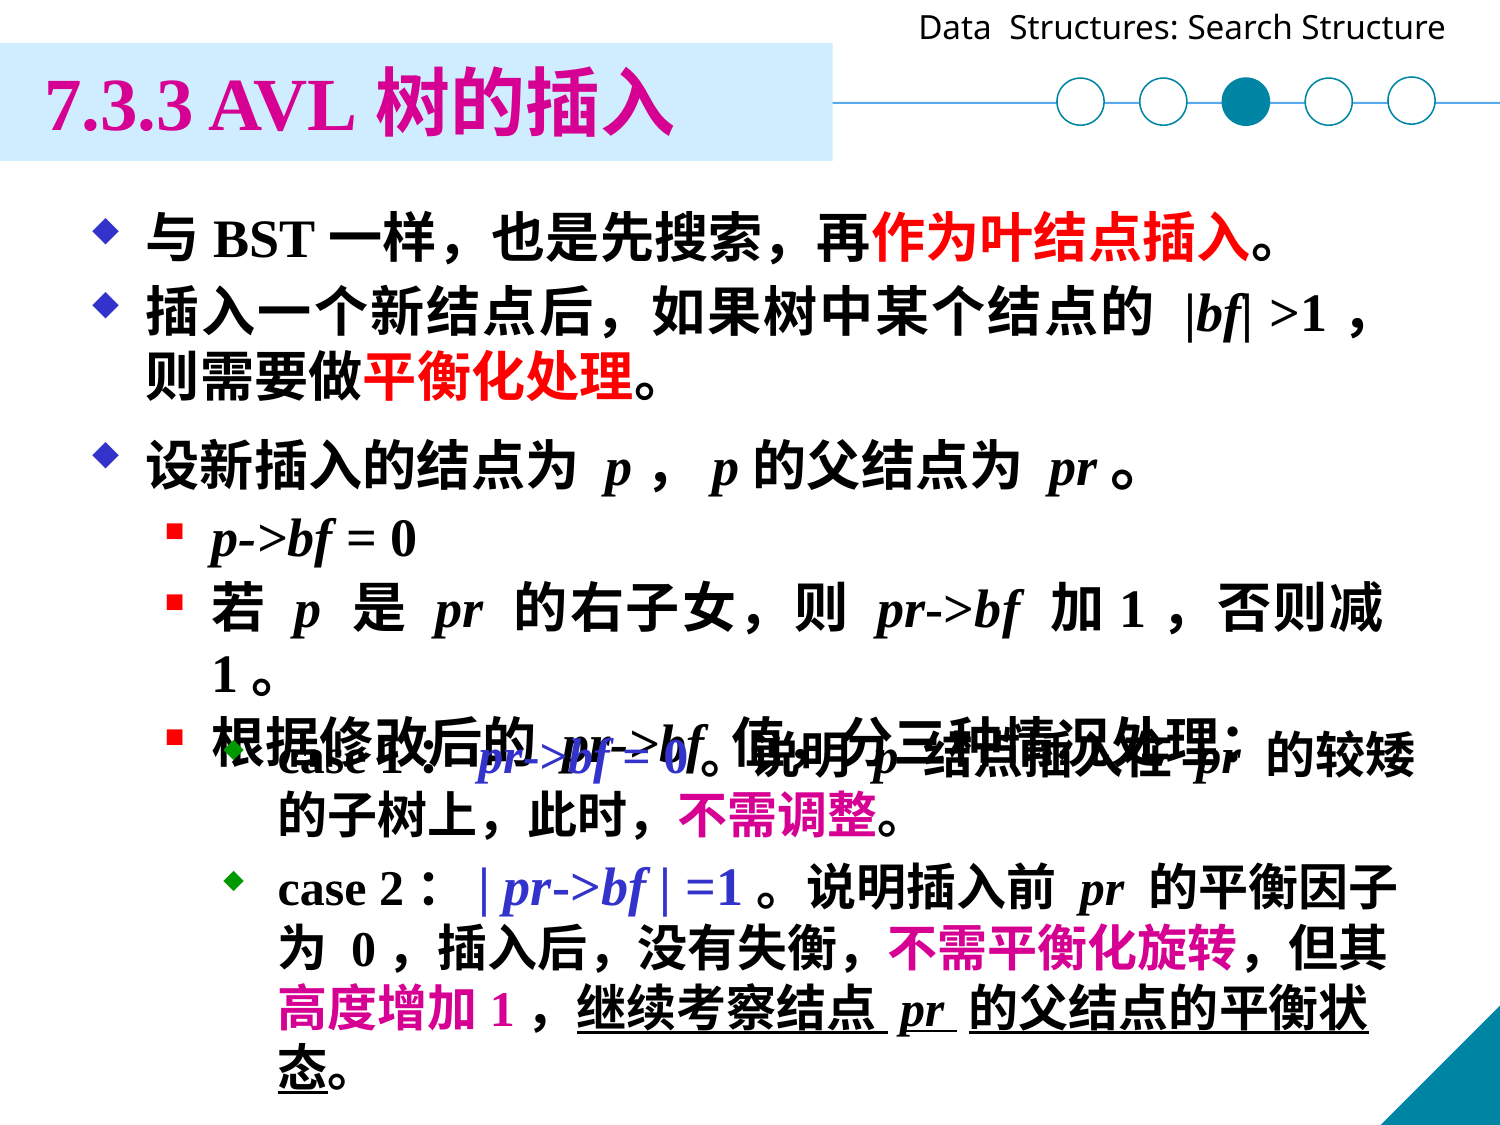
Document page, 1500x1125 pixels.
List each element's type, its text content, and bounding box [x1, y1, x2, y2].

text_box 与BST一样，也是先搜索，再作为叶结点插入。 插入一个新结点后，如果树中某个结点的 |bf| >1，则需要做平衡化处理。 设新插入的结点为 p，p的父结点为 pr。 p->bf = 0 若 p 是 pr 的右子女，则 pr->bf 加1，否则减1。 根据修改后的 pr->bf 值，分三种情况处理： [74, 196, 1412, 787]
text_box [1387, 77, 1436, 125]
text_box case 1：pr->bf = 0。说明 p 结点插入在 pr 的较矮的子树上，此时，不需调整。 case 2：| pr->bf | =1。说明插入前 pr 的平衡因子为 0，插入后，没有失衡，不需平衡化旋转，但其高度增加1，继续考察结点 pr 的父结点的平衡状态。 [206, 716, 1436, 1059]
text_box [1056, 78, 1105, 126]
text_box 7.3.3 AVL树的插入 [29, 44, 774, 157]
text_box [1222, 78, 1270, 126]
text_box [1139, 78, 1187, 126]
text_box [1305, 78, 1353, 126]
